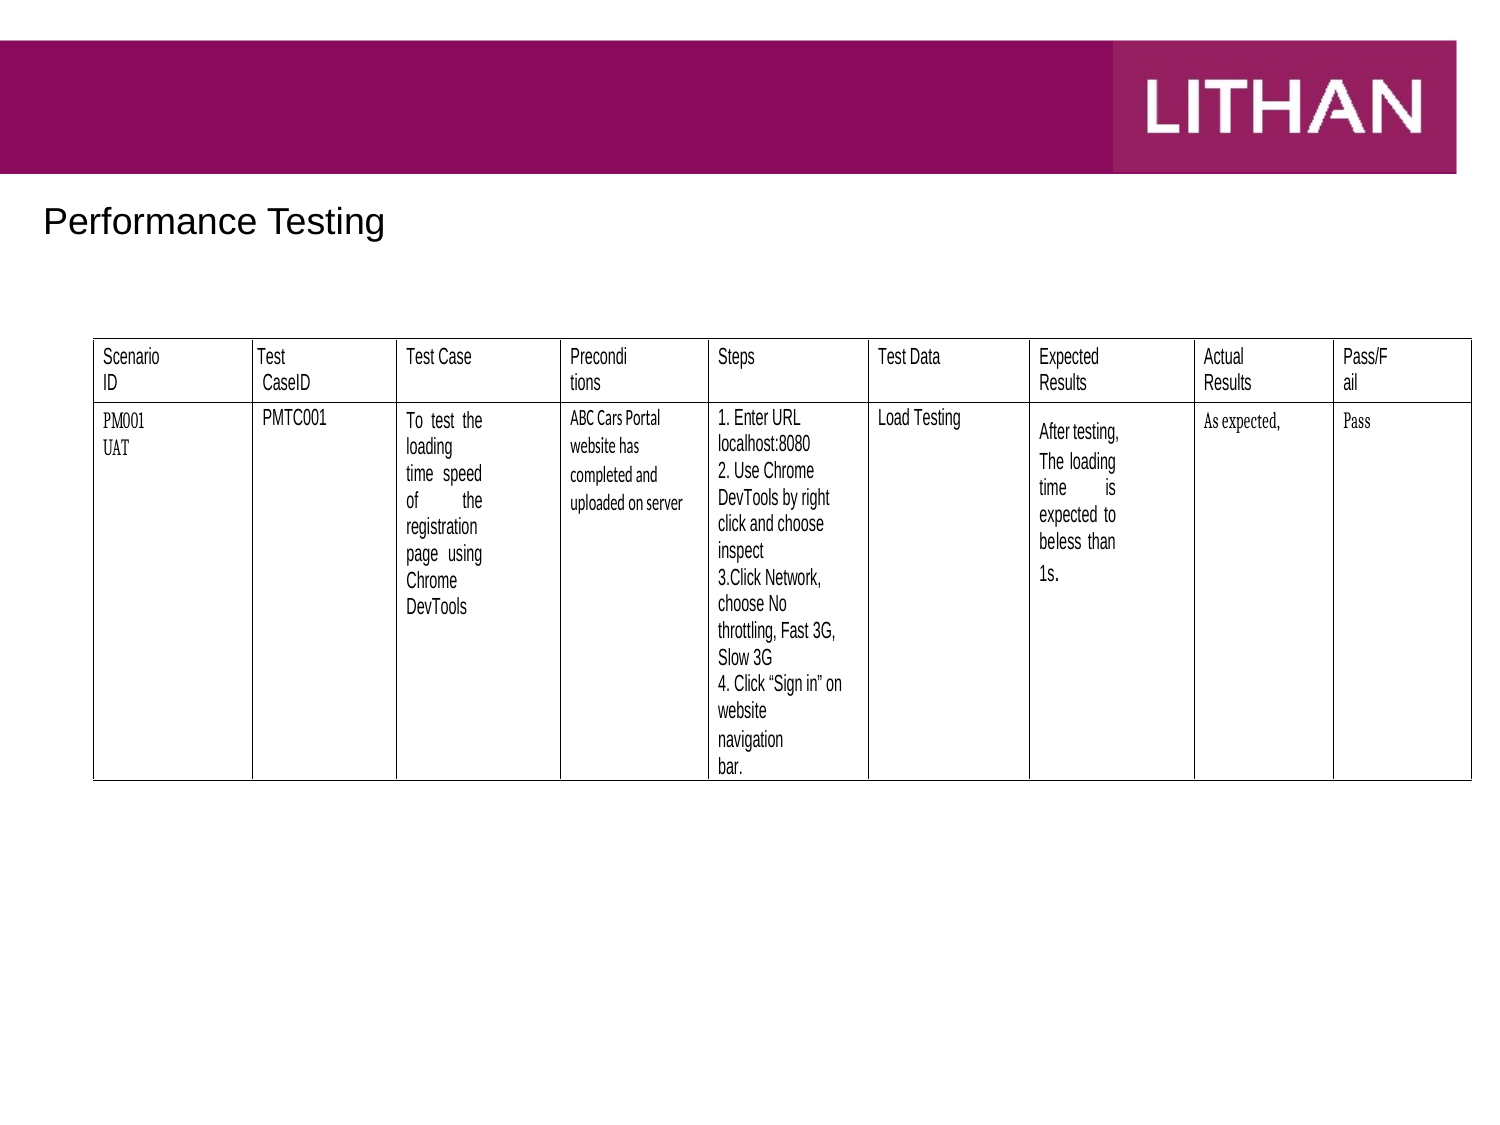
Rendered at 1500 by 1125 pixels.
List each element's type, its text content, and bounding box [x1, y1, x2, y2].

picture [76, 337, 1489, 847]
picture [0, 37, 1460, 178]
text_box Performance Testing [28, 189, 401, 250]
